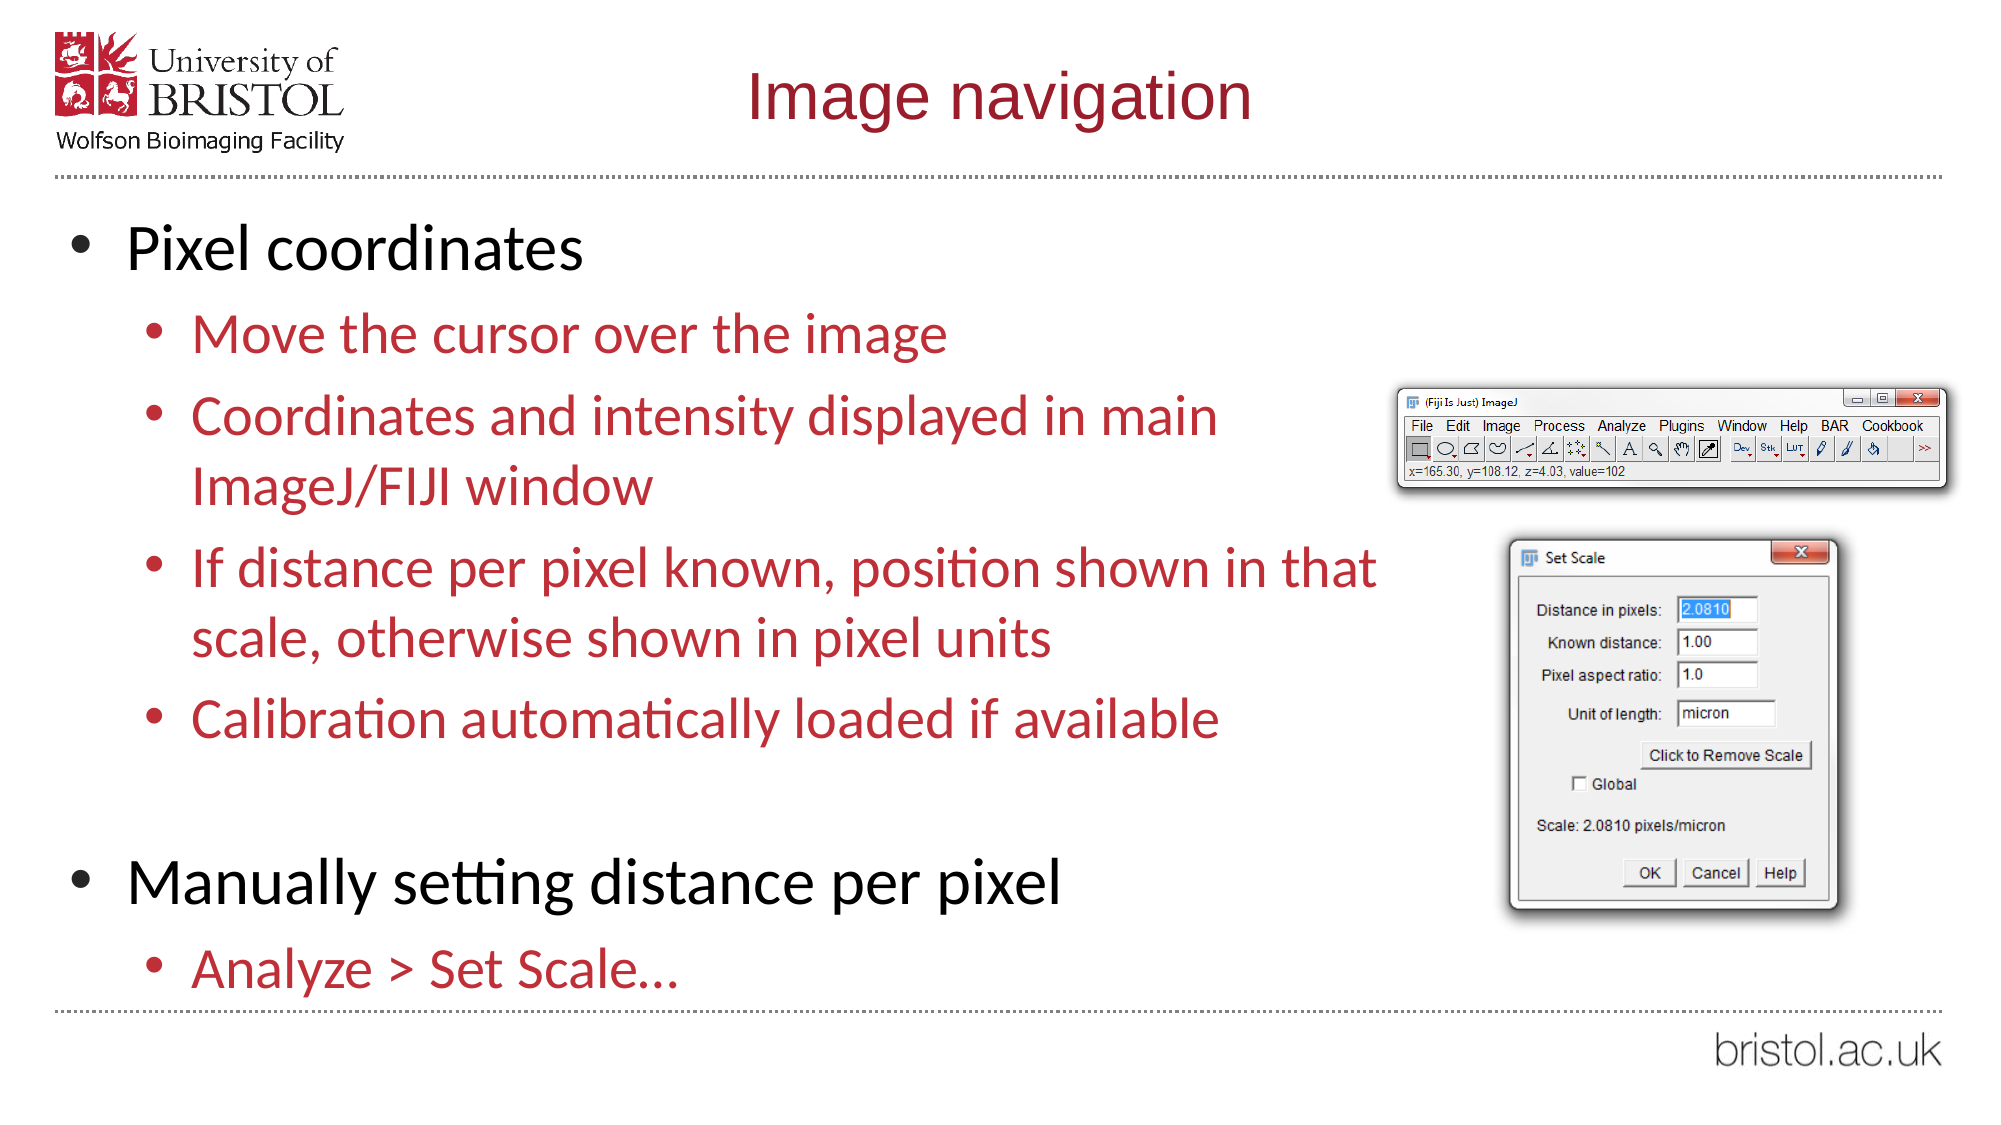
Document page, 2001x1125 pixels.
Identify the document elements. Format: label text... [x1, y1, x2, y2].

picture [55, 32, 344, 153]
title Image navigation [396, 41, 1604, 140]
list Pixel coordinates Move the cursor over the image Coordinates and intensity displayed in main ImageJ/FIJI window If distance per pixel known, position shown in that scale, otherwise shown in pixel units Calibration automatically loaded if available Manually setting distance per pixel Analyze > Set Scale… [55, 196, 1396, 1005]
picture [1700, 1023, 1945, 1080]
picture [1382, 372, 1964, 941]
